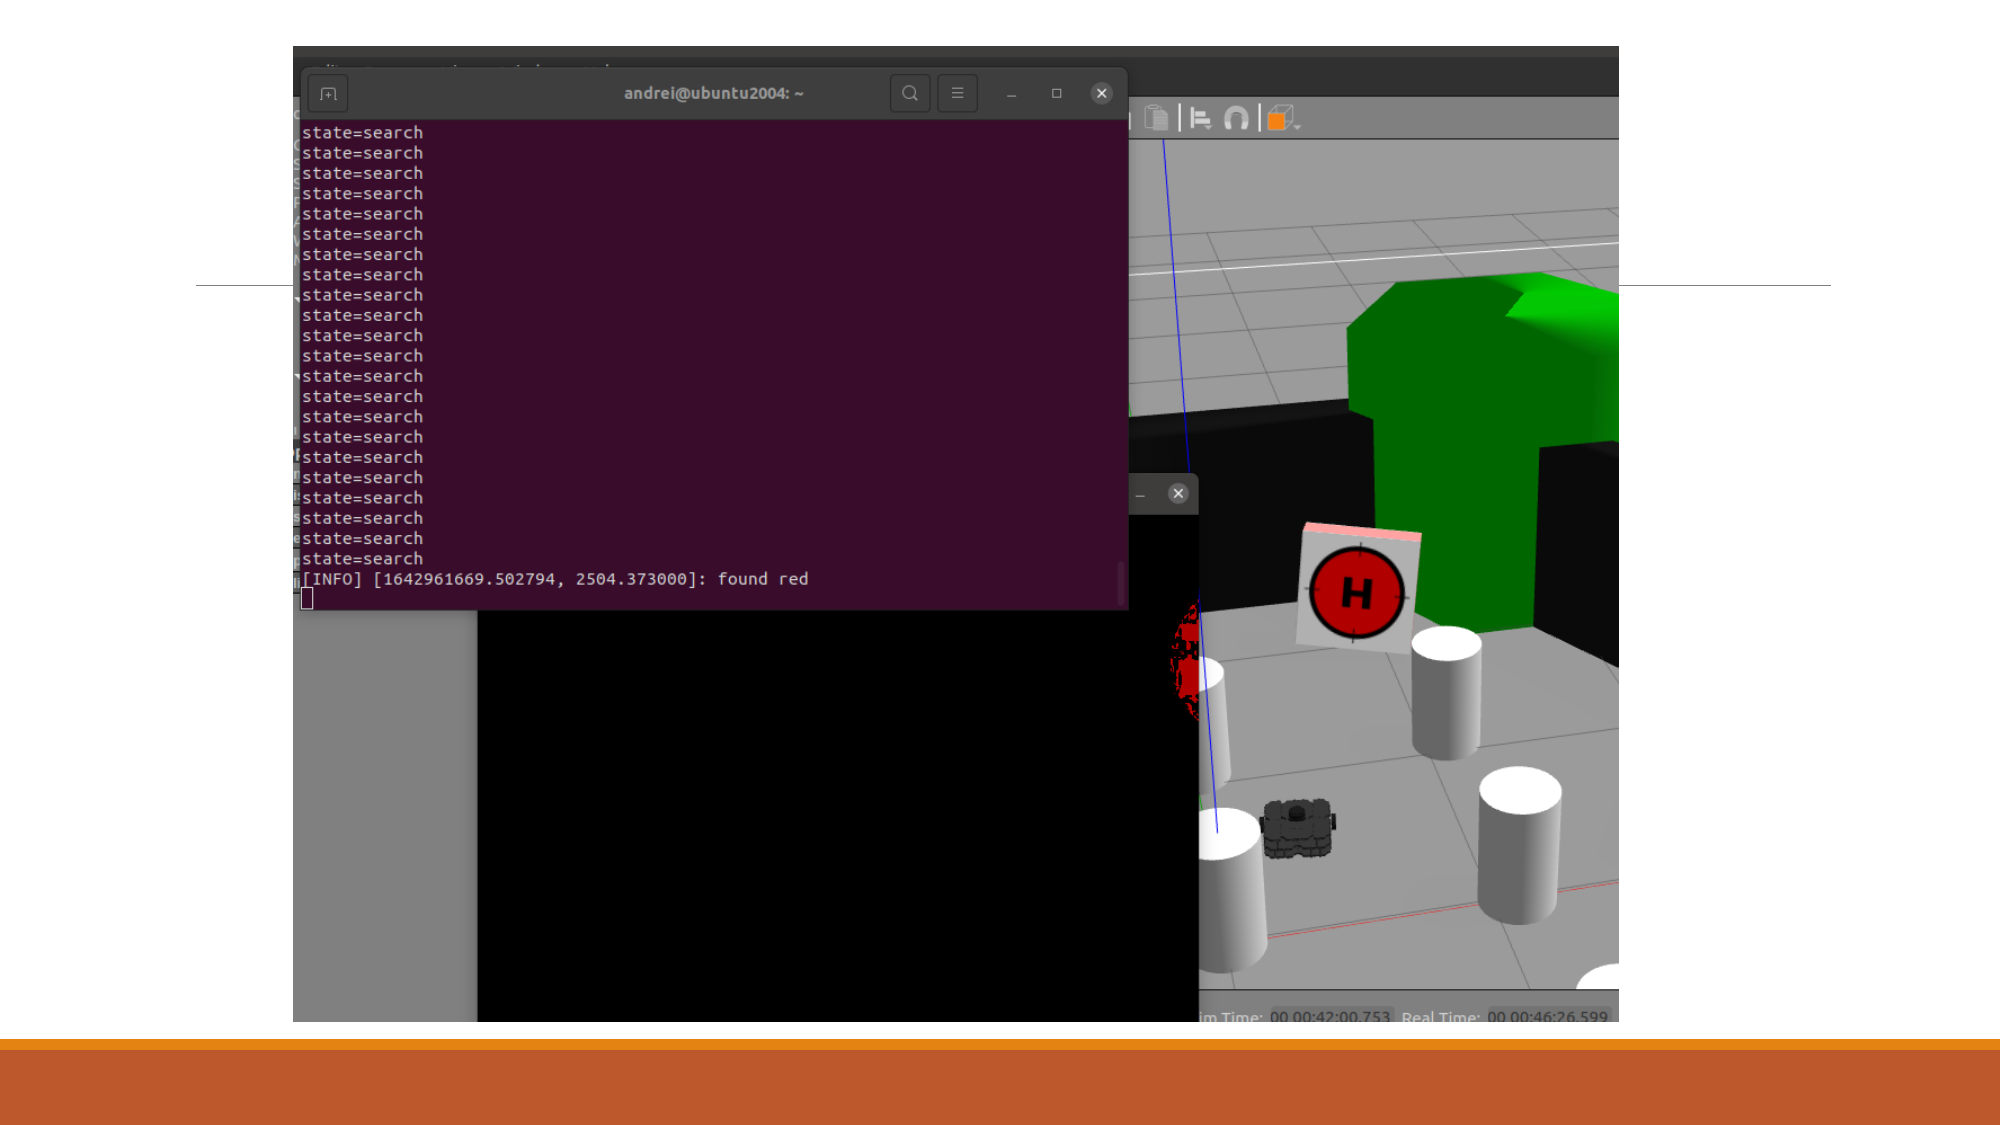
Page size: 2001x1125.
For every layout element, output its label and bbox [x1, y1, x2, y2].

list [292, 46, 1619, 1023]
